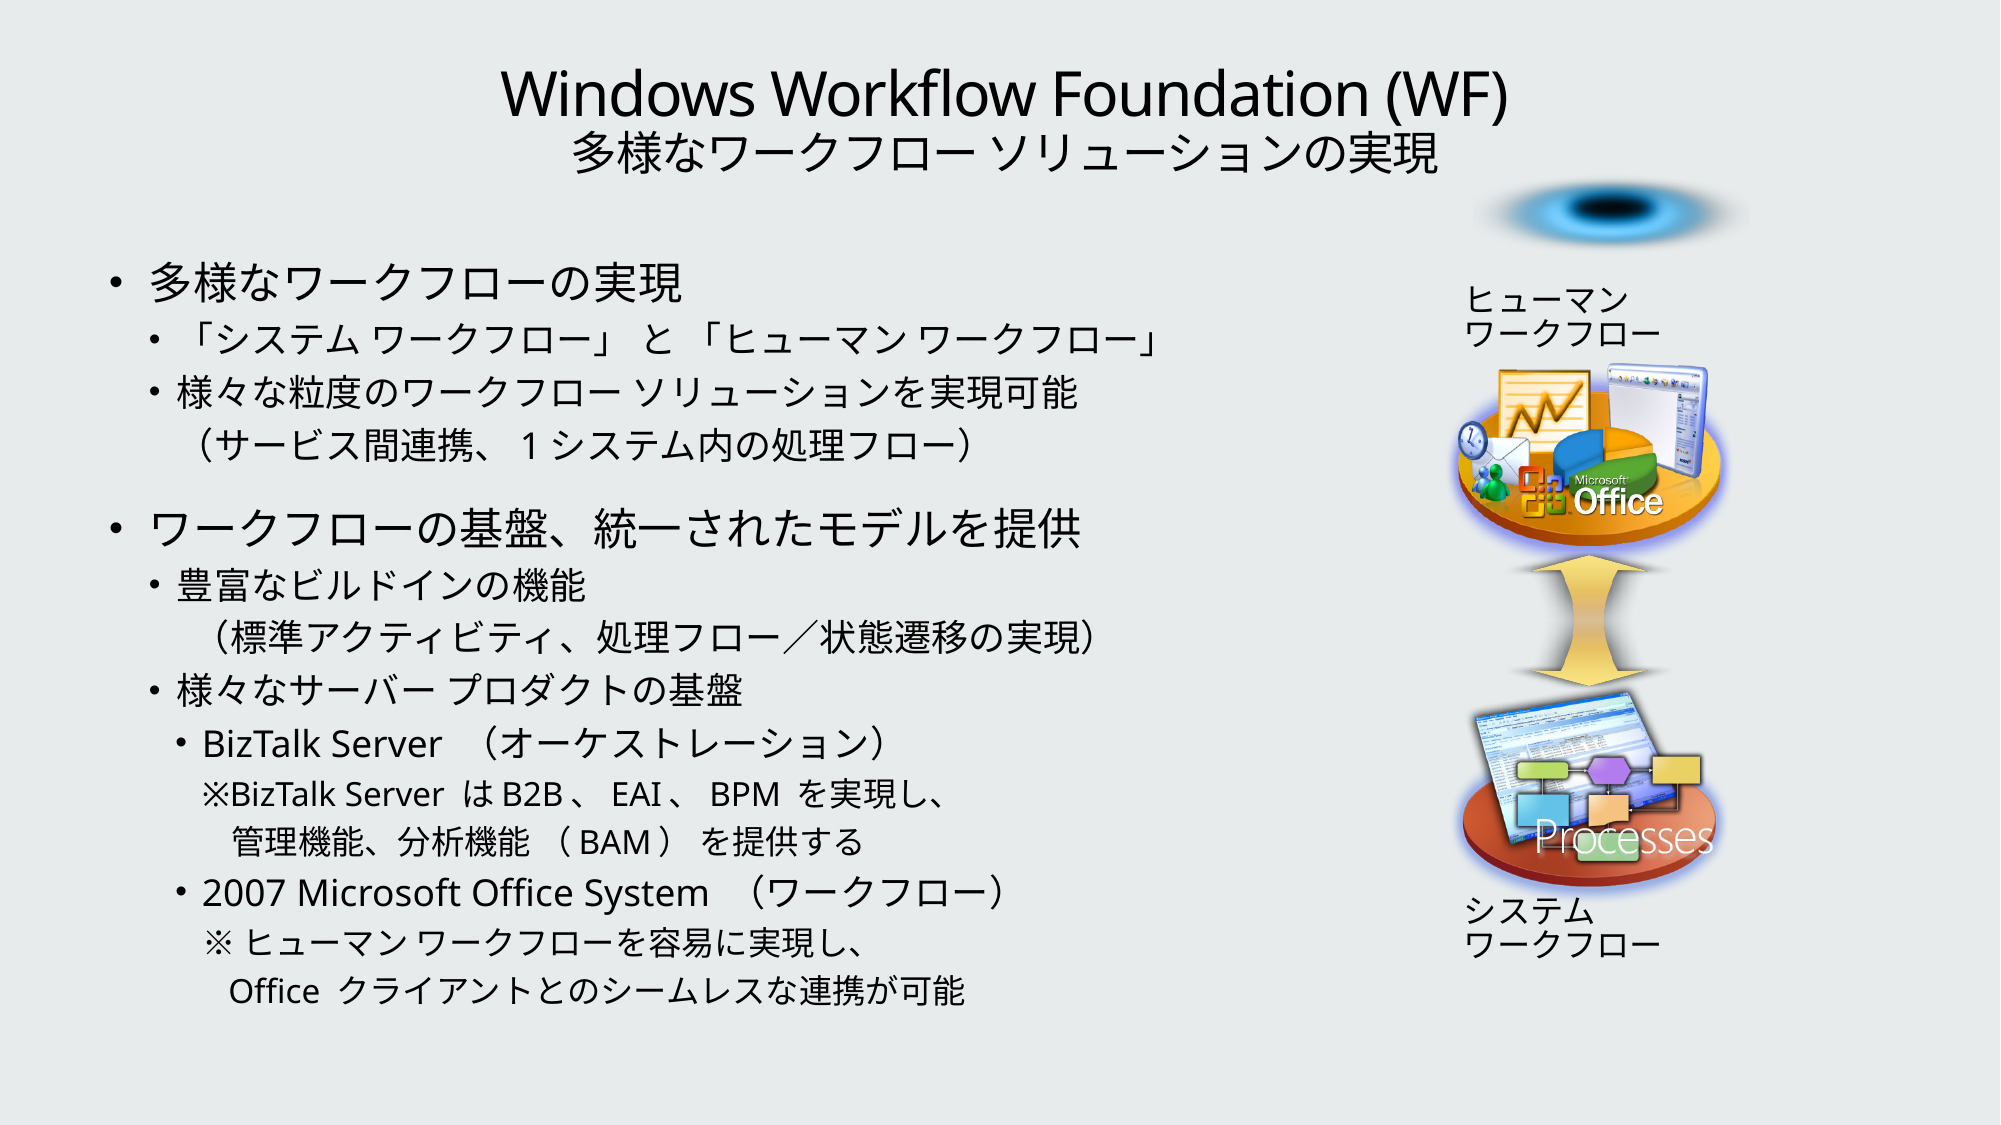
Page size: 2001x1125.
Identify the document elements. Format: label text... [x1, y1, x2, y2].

text_box システム ワークフロー [1448, 905, 1729, 972]
picture [1473, 165, 1751, 270]
picture [1500, 549, 1678, 691]
title Windows Workflow Foundation (WF) 多様なワークフロー ソリューションの実現 [45, 47, 1966, 196]
list 多様なワークフローの実現 「システム ワークフロー」 と 「ヒューマン ワークフロー」 様々な粒度のワークフロー ソリューションを実現可能 （サービス間連携、1システム内の処理フロー） ワークフローの基盤、統一されたモデルを提供 豊富なビルドインの機能 （標準アクティビティ、処理フロー／状態遷移の実現） 様々なサーバー プロダクトの基盤 BizTalk Server （オーケストレーション） ※BizTalk Server はB2B、EAI、BPM を実現し、 管理機能、分析機能 （BAM） を提供する 2007 Microsoft Office System （ワークフロー） ※ヒューマン ワークフローを容易に実現し、 Office クライアントとのシームレスな連携が可能 [85, 240, 1916, 1032]
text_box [1444, 277, 1734, 568]
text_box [1448, 681, 1729, 905]
